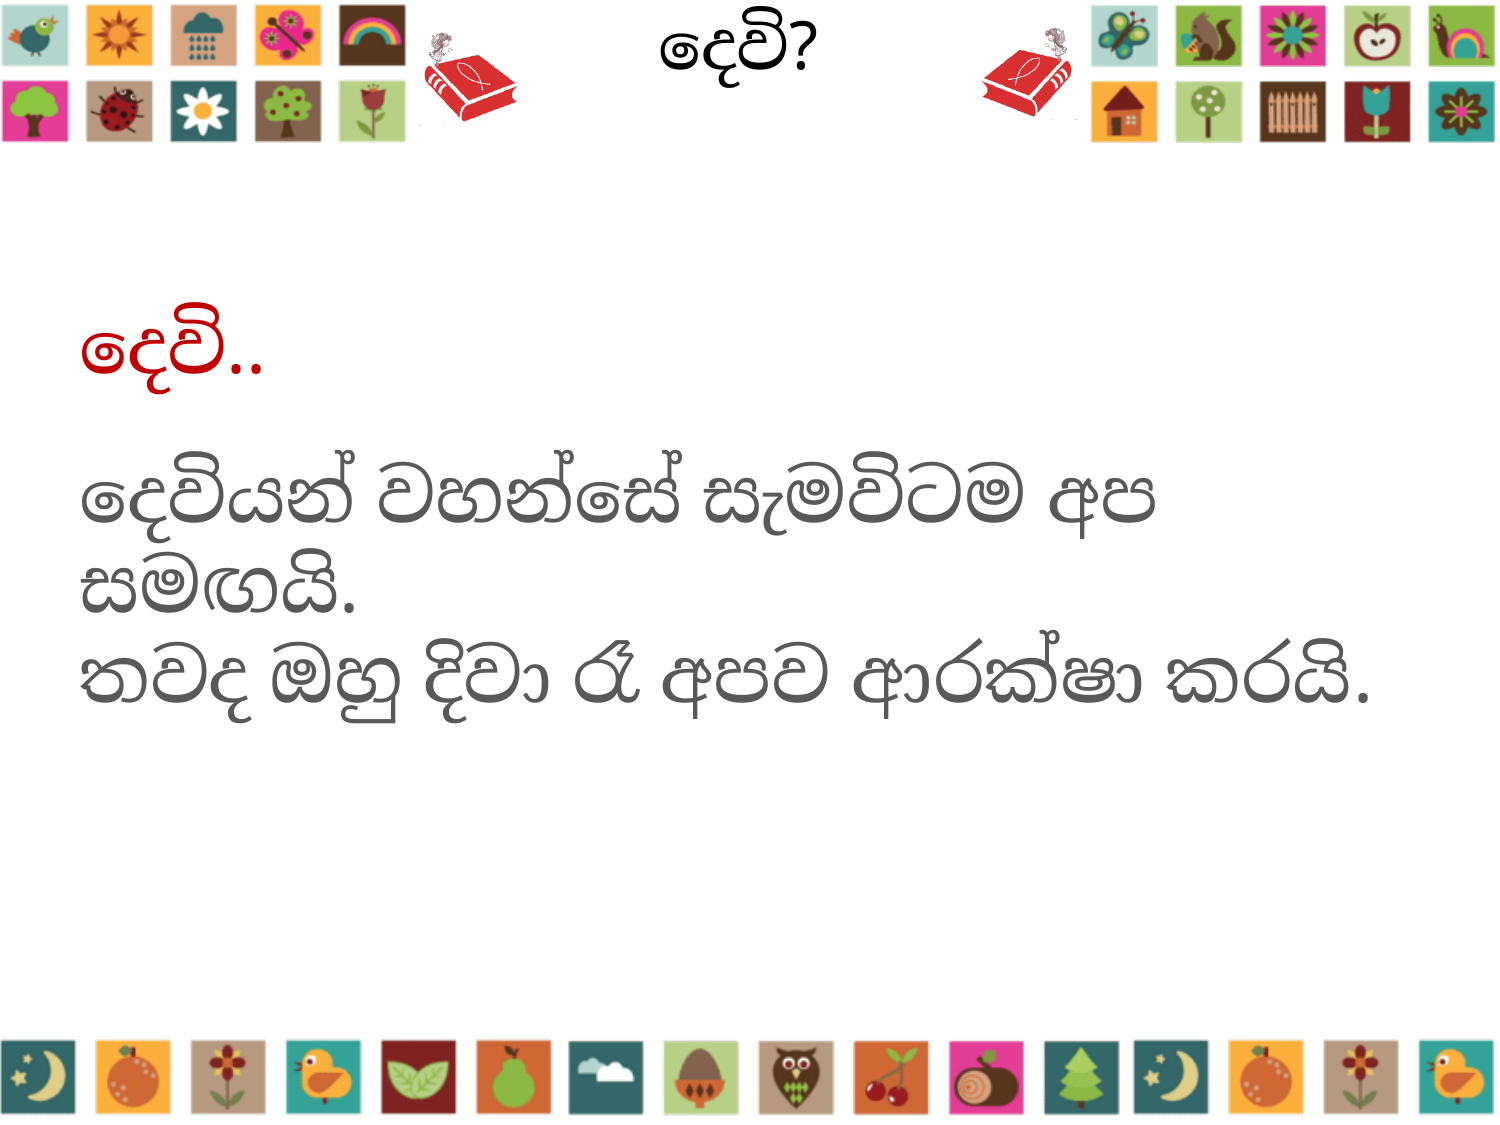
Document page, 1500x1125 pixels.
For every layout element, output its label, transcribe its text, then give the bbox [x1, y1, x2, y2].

picture [950, 3, 1500, 150]
text_box දෙවි.. [64, 290, 1412, 396]
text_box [0, 1028, 1500, 1118]
text_box දෙවියන් වහන්සේ සැමවිටම අප සමඟයි. තවද ඔහු දිවා රෑ අපව ආරක්ෂා කරයි. [64, 440, 1412, 725]
picture [0, 3, 550, 150]
text_box දෙවි? [414, 0, 1080, 91]
